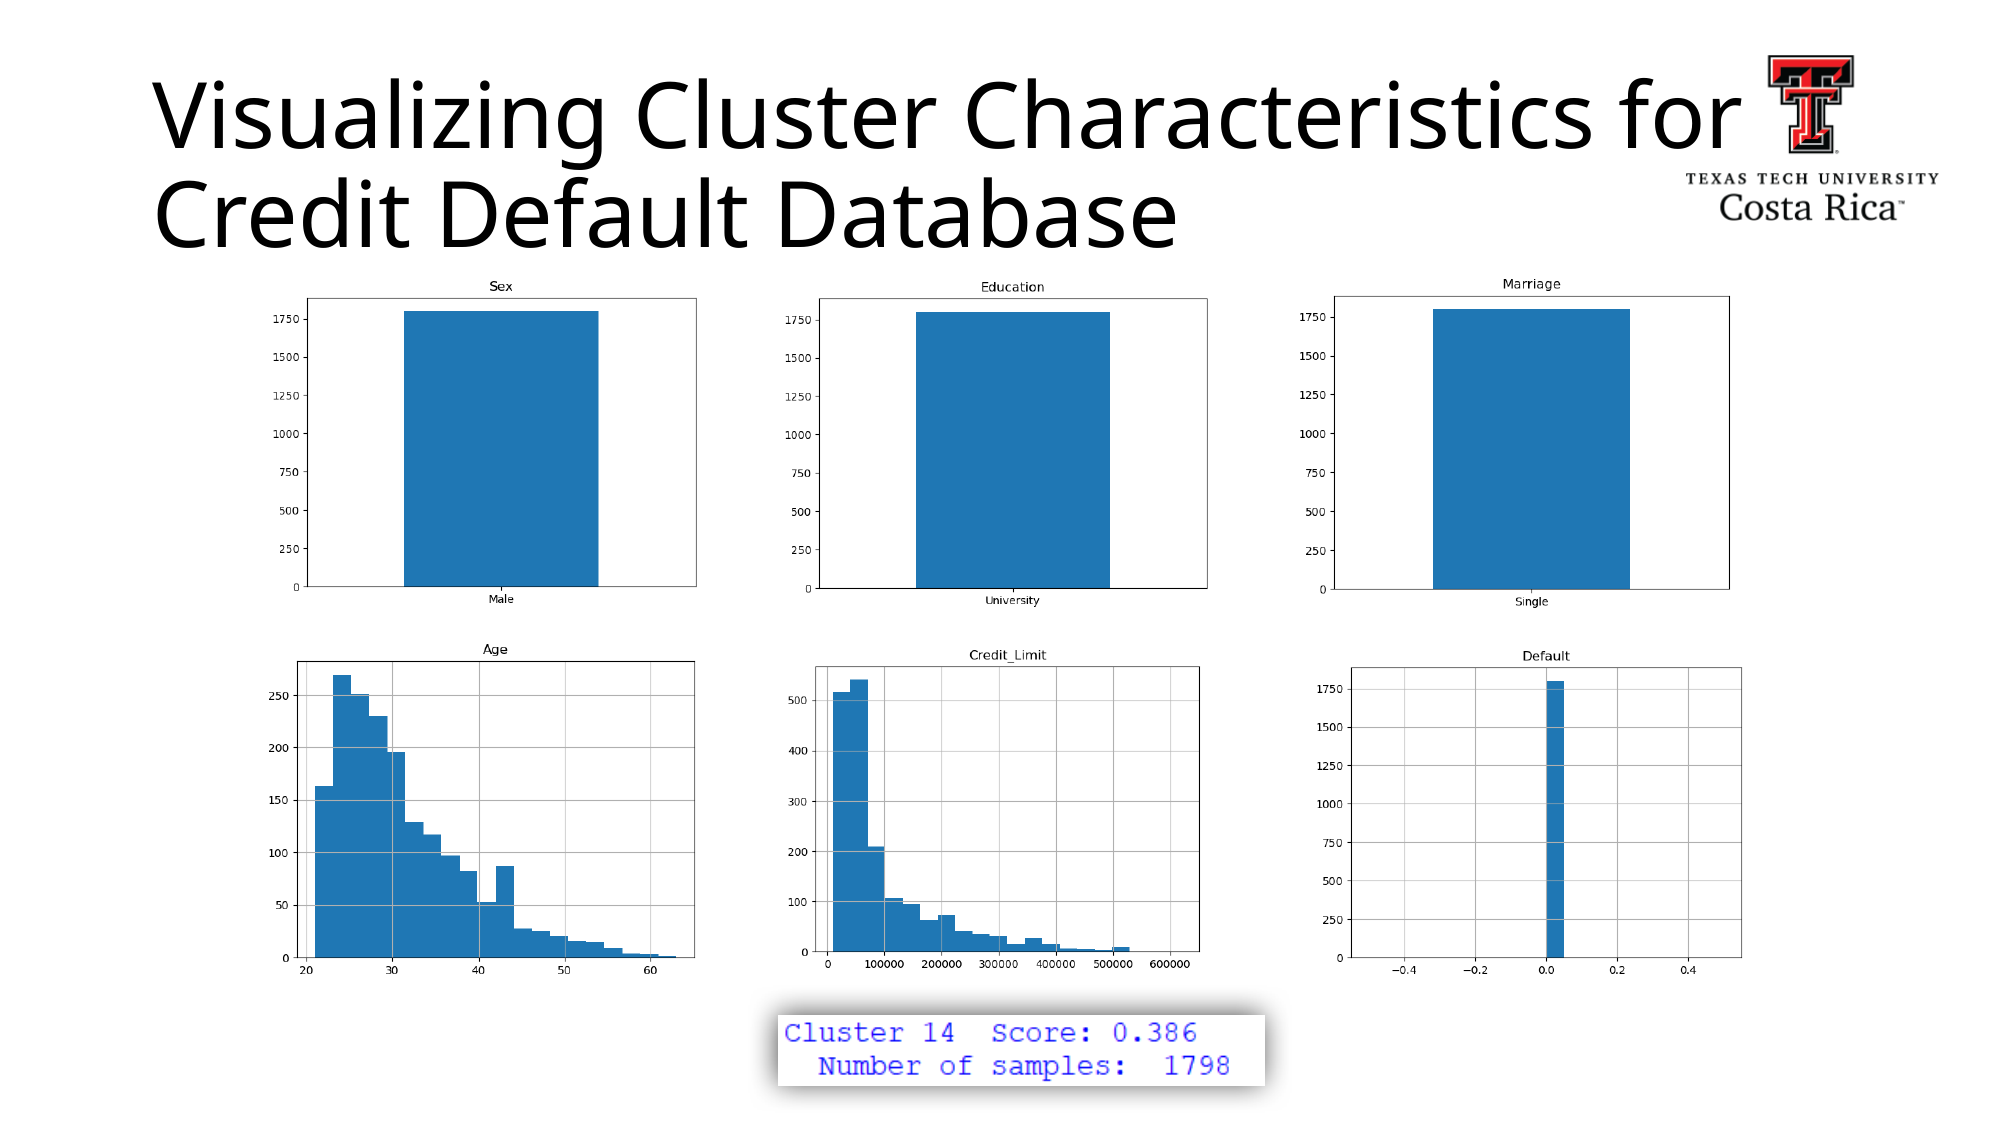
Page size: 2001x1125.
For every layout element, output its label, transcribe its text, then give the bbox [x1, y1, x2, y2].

picture [1293, 277, 1738, 614]
picture [262, 643, 707, 982]
picture [778, 277, 1222, 611]
picture [262, 277, 707, 612]
picture [1304, 646, 1753, 979]
picture [1664, 30, 1964, 251]
picture [778, 646, 1211, 979]
picture [778, 1015, 1265, 1086]
title Visualizing Cluster Characteristics for Credit Default Database [137, 59, 1863, 278]
